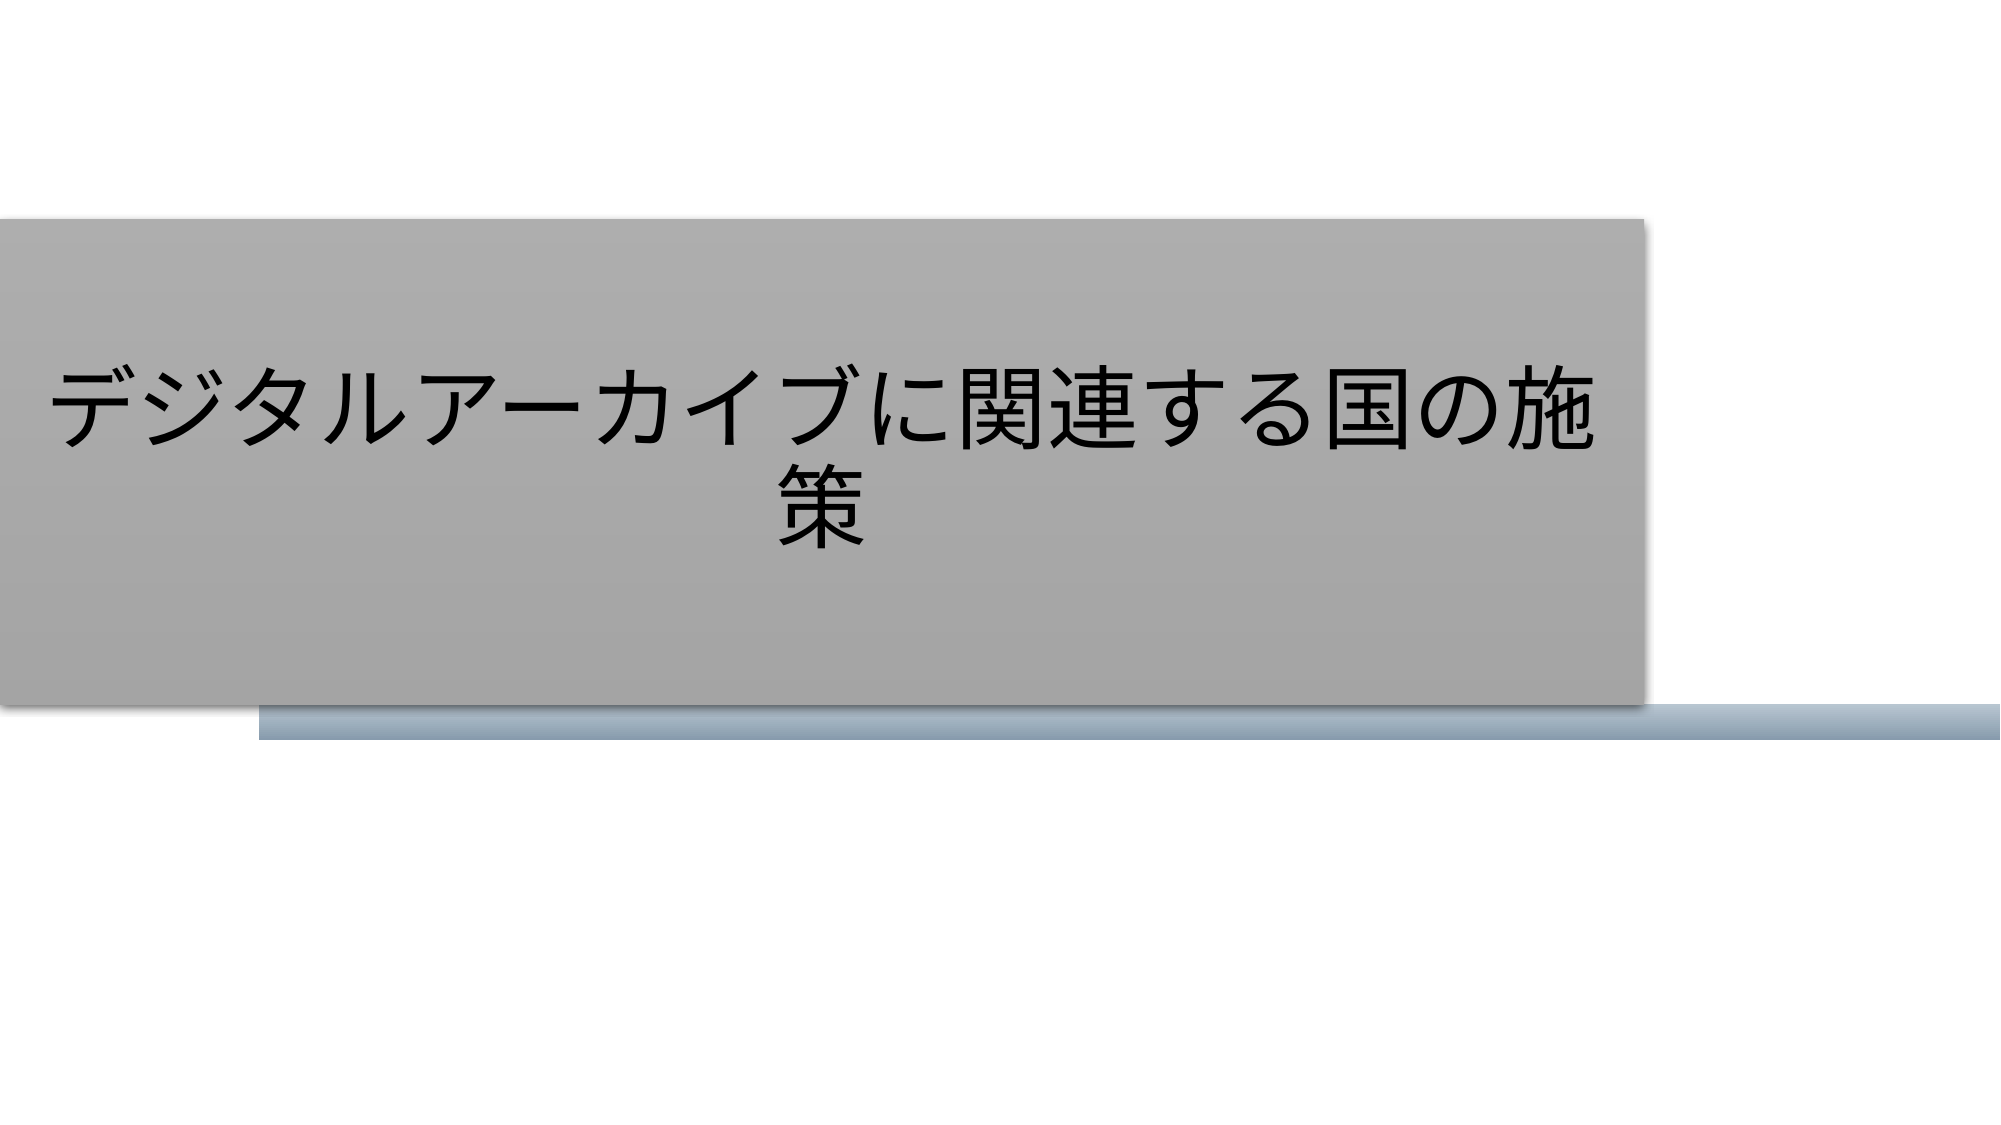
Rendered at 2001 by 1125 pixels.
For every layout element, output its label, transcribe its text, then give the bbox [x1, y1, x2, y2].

picture [259, 704, 2000, 740]
title デジタルアーカイブに関連する国の施策 [0, 219, 1645, 705]
